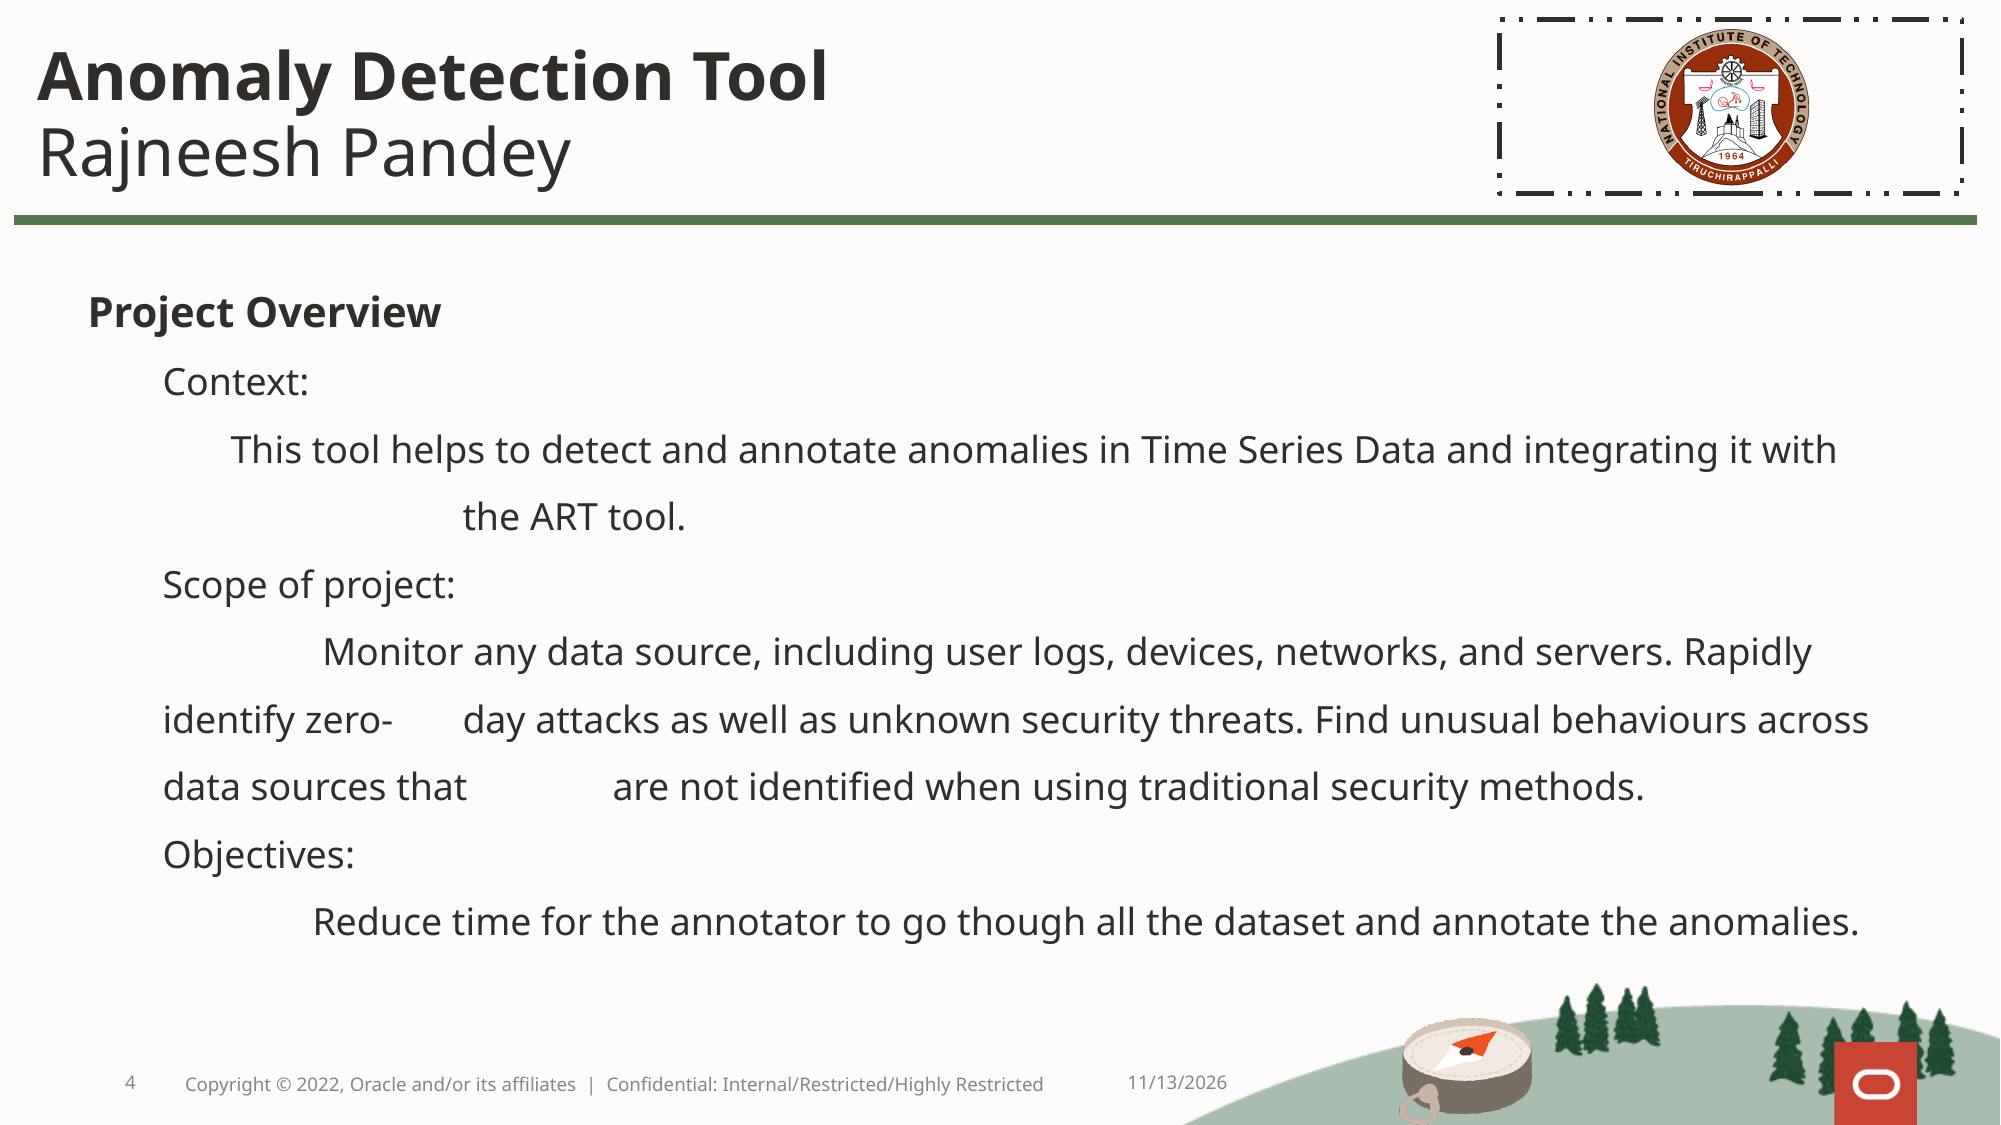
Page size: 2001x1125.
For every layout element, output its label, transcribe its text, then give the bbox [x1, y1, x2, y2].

text_box Project Overview Context: This tool helps to detect and annotate anomalies in Time Series Data and integrating it with the ART tool. Scope of project: Monitor any data source, including user logs, devices, networks, and servers. Rapidly identify zero- day attacks as well as unknown security threats. Find unusual behaviours across data sources that are not identified when using traditional security methods. Objectives: Reduce time for the annotator to go though all the dataset and annotate the anomalies. [37, 242, 1963, 961]
footer Copyright © 2022, Oracle and/or its affiliates | Confidential: Internal/Restricted/Highly Restricted [185, 1053, 1128, 1114]
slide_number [1128, 1054, 1578, 1114]
title Anomaly Detection Tool Rajneesh Pandey [37, 19, 1499, 192]
text_box [1499, 19, 1963, 194]
picture [1040, 978, 2000, 1125]
picture [1650, 27, 1812, 188]
slide_number 4 [125, 1053, 185, 1114]
